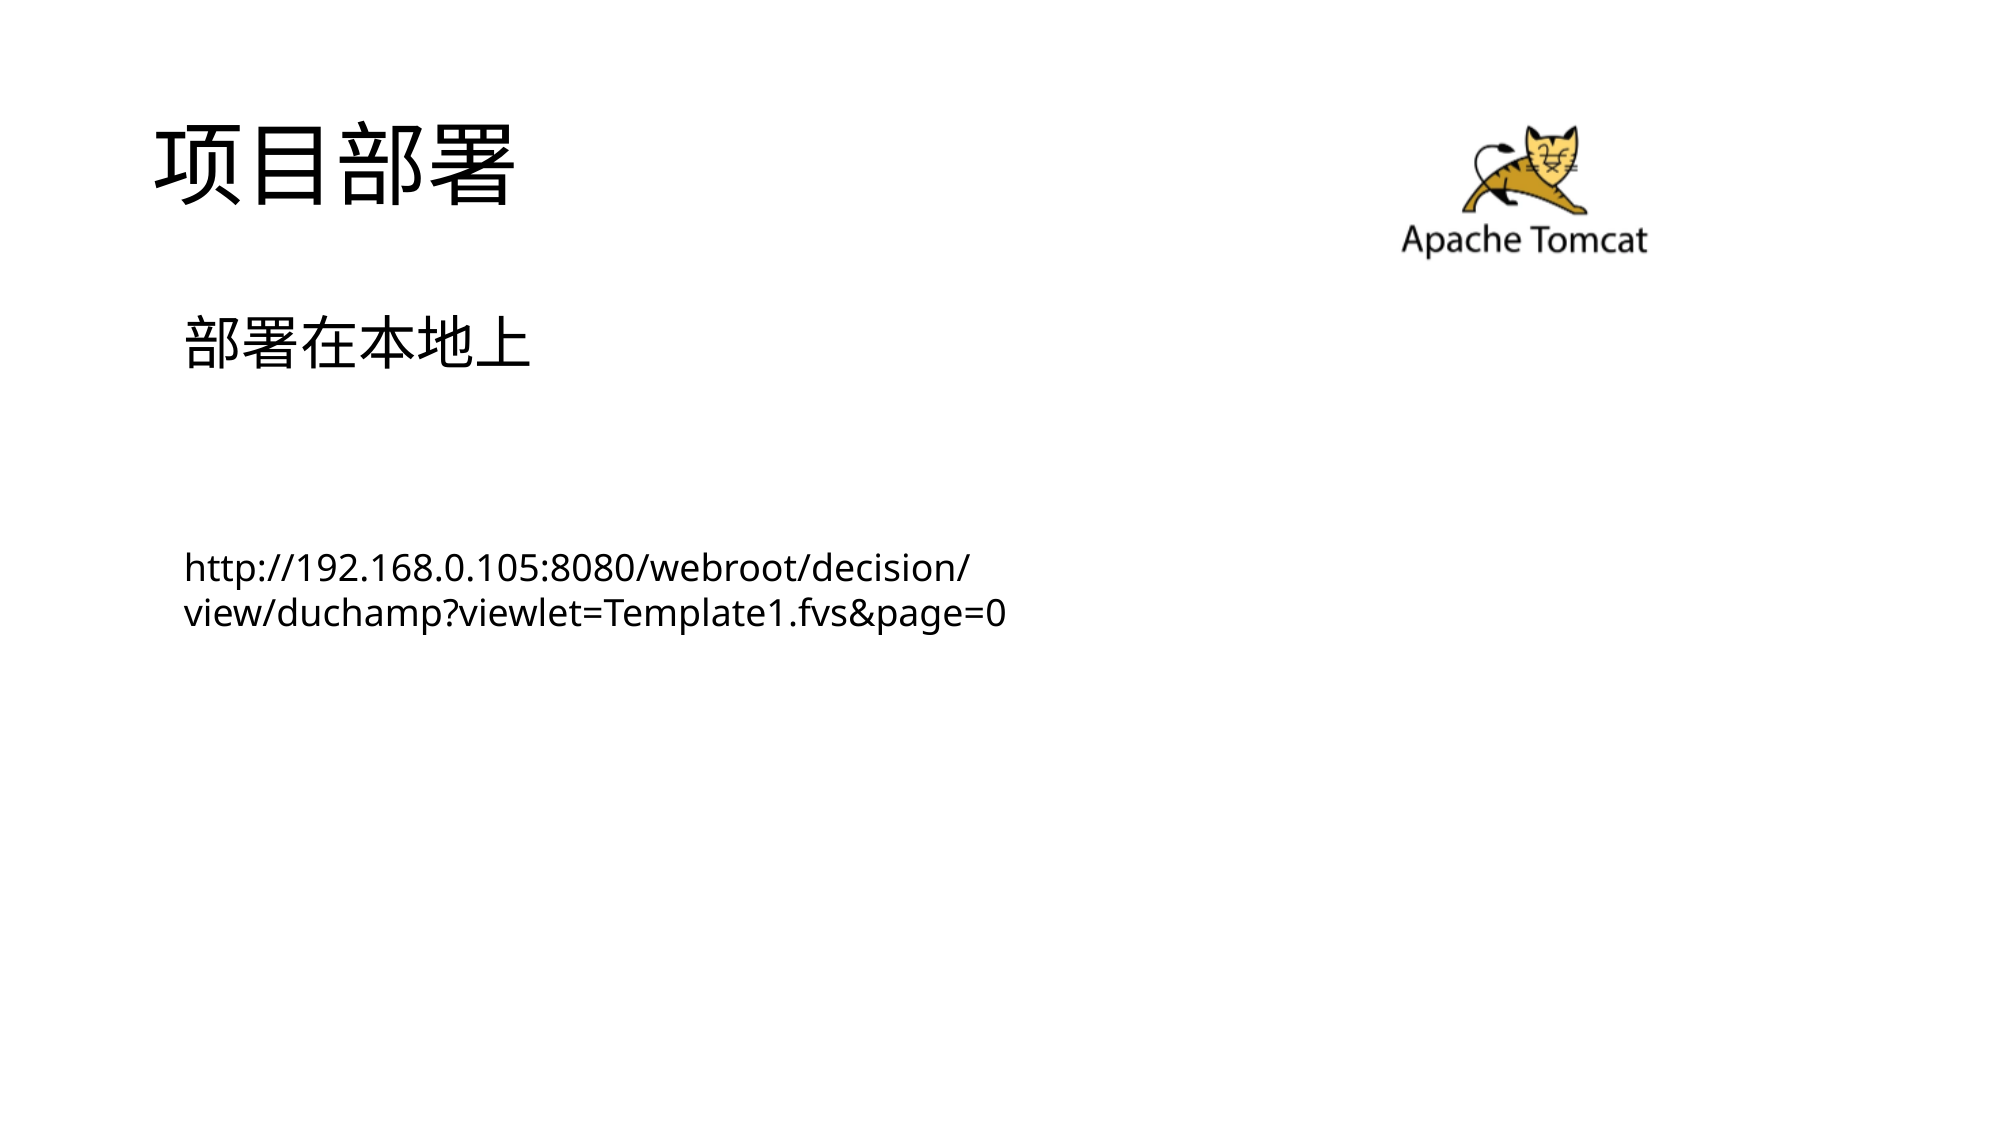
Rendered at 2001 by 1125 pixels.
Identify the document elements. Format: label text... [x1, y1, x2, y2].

text_box 部署在本地上 [169, 298, 804, 384]
text_box http://192.168.0.105:8080/webroot/decision/view/duchamp?viewlet=Template1.fvs&page=0 [169, 537, 1090, 642]
title 项目部署 [137, 59, 1863, 278]
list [1384, 98, 1666, 278]
